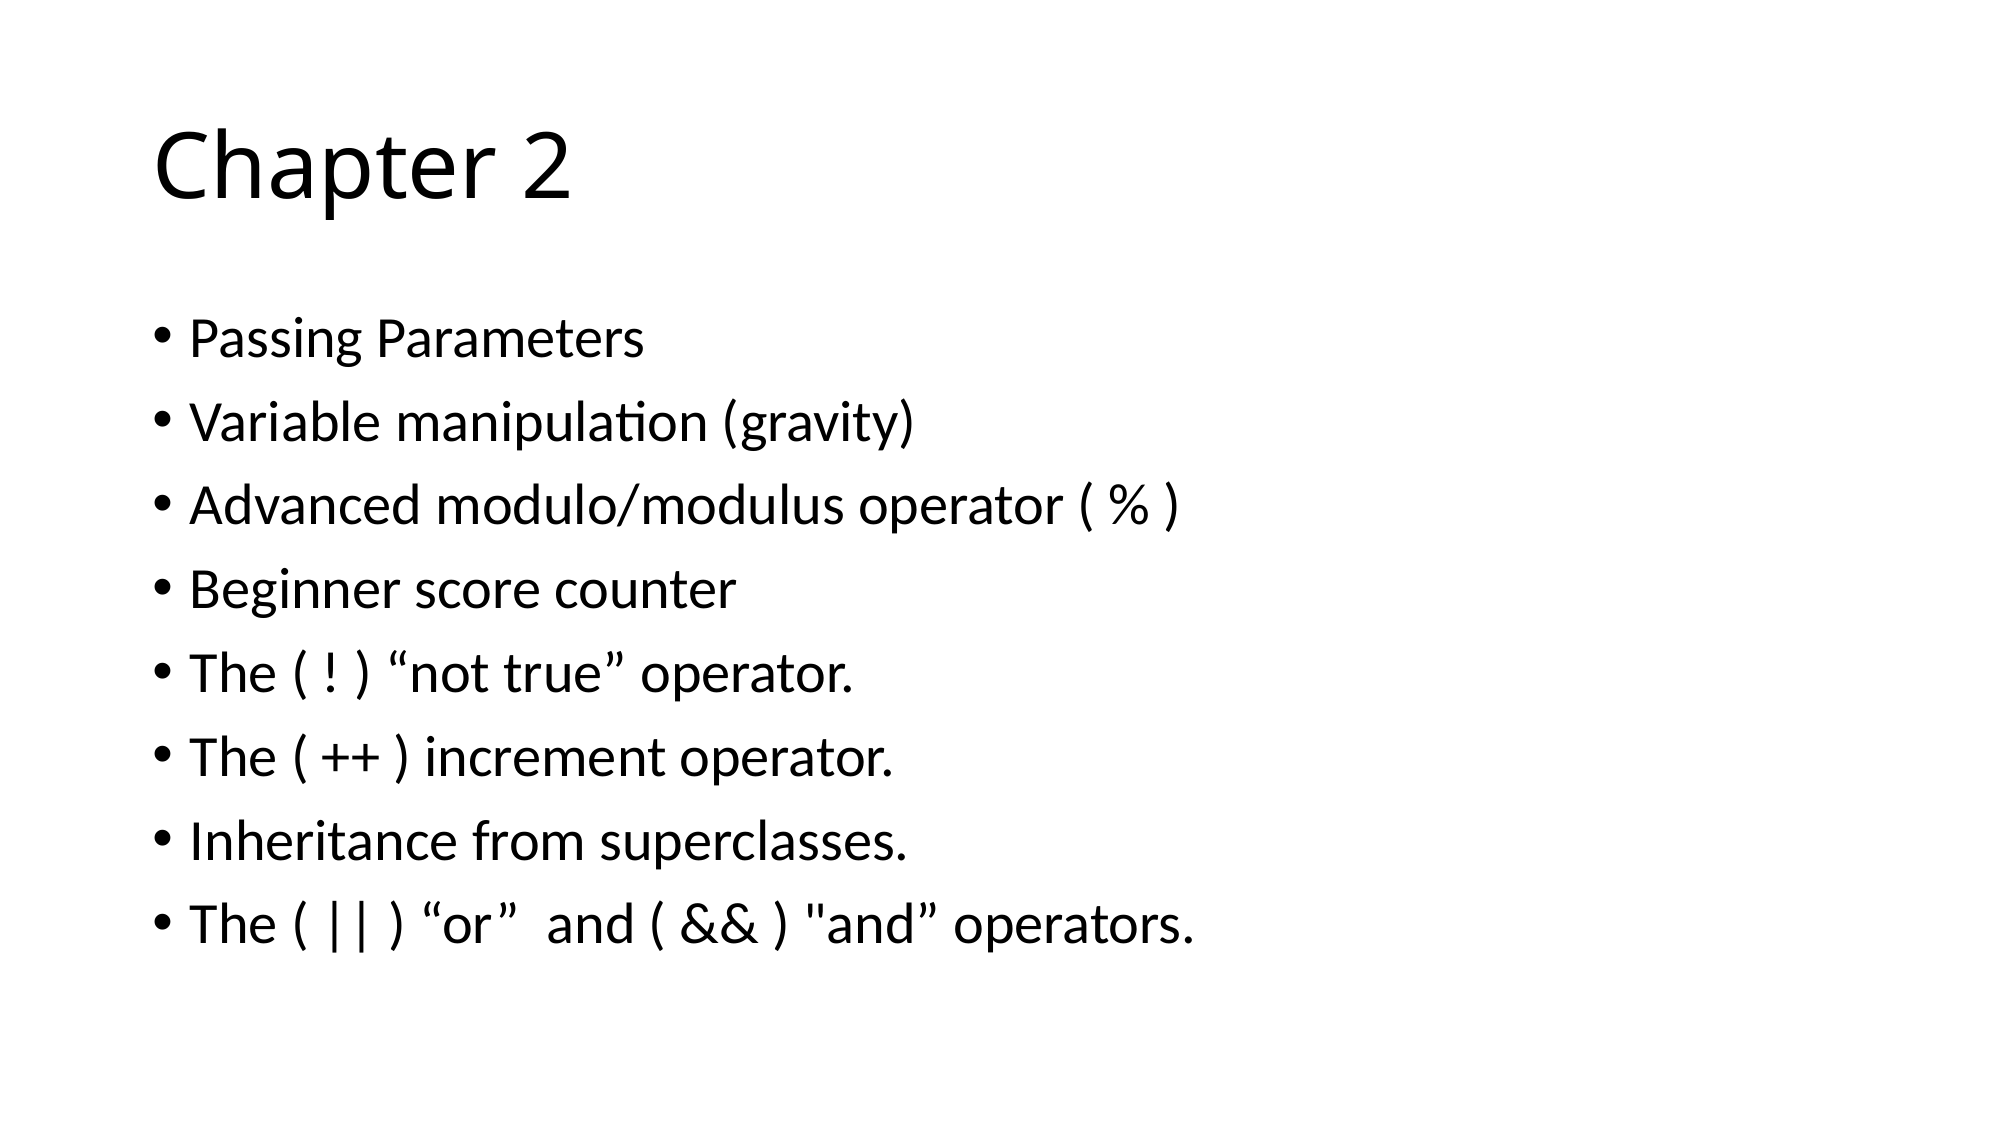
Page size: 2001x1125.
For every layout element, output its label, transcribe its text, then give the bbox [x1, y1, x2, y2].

title Chapter 2 [137, 59, 1863, 278]
list Passing Parameters Variable manipulation (gravity) Advanced modulo/modulus operator ( % ) Beginner score counter The ( ! ) “not true” operator. The ( ++ ) increment operator. Inheritance from superclasses. The ( || ) “or” and ( && ) "and” operators. [137, 299, 1863, 1014]
